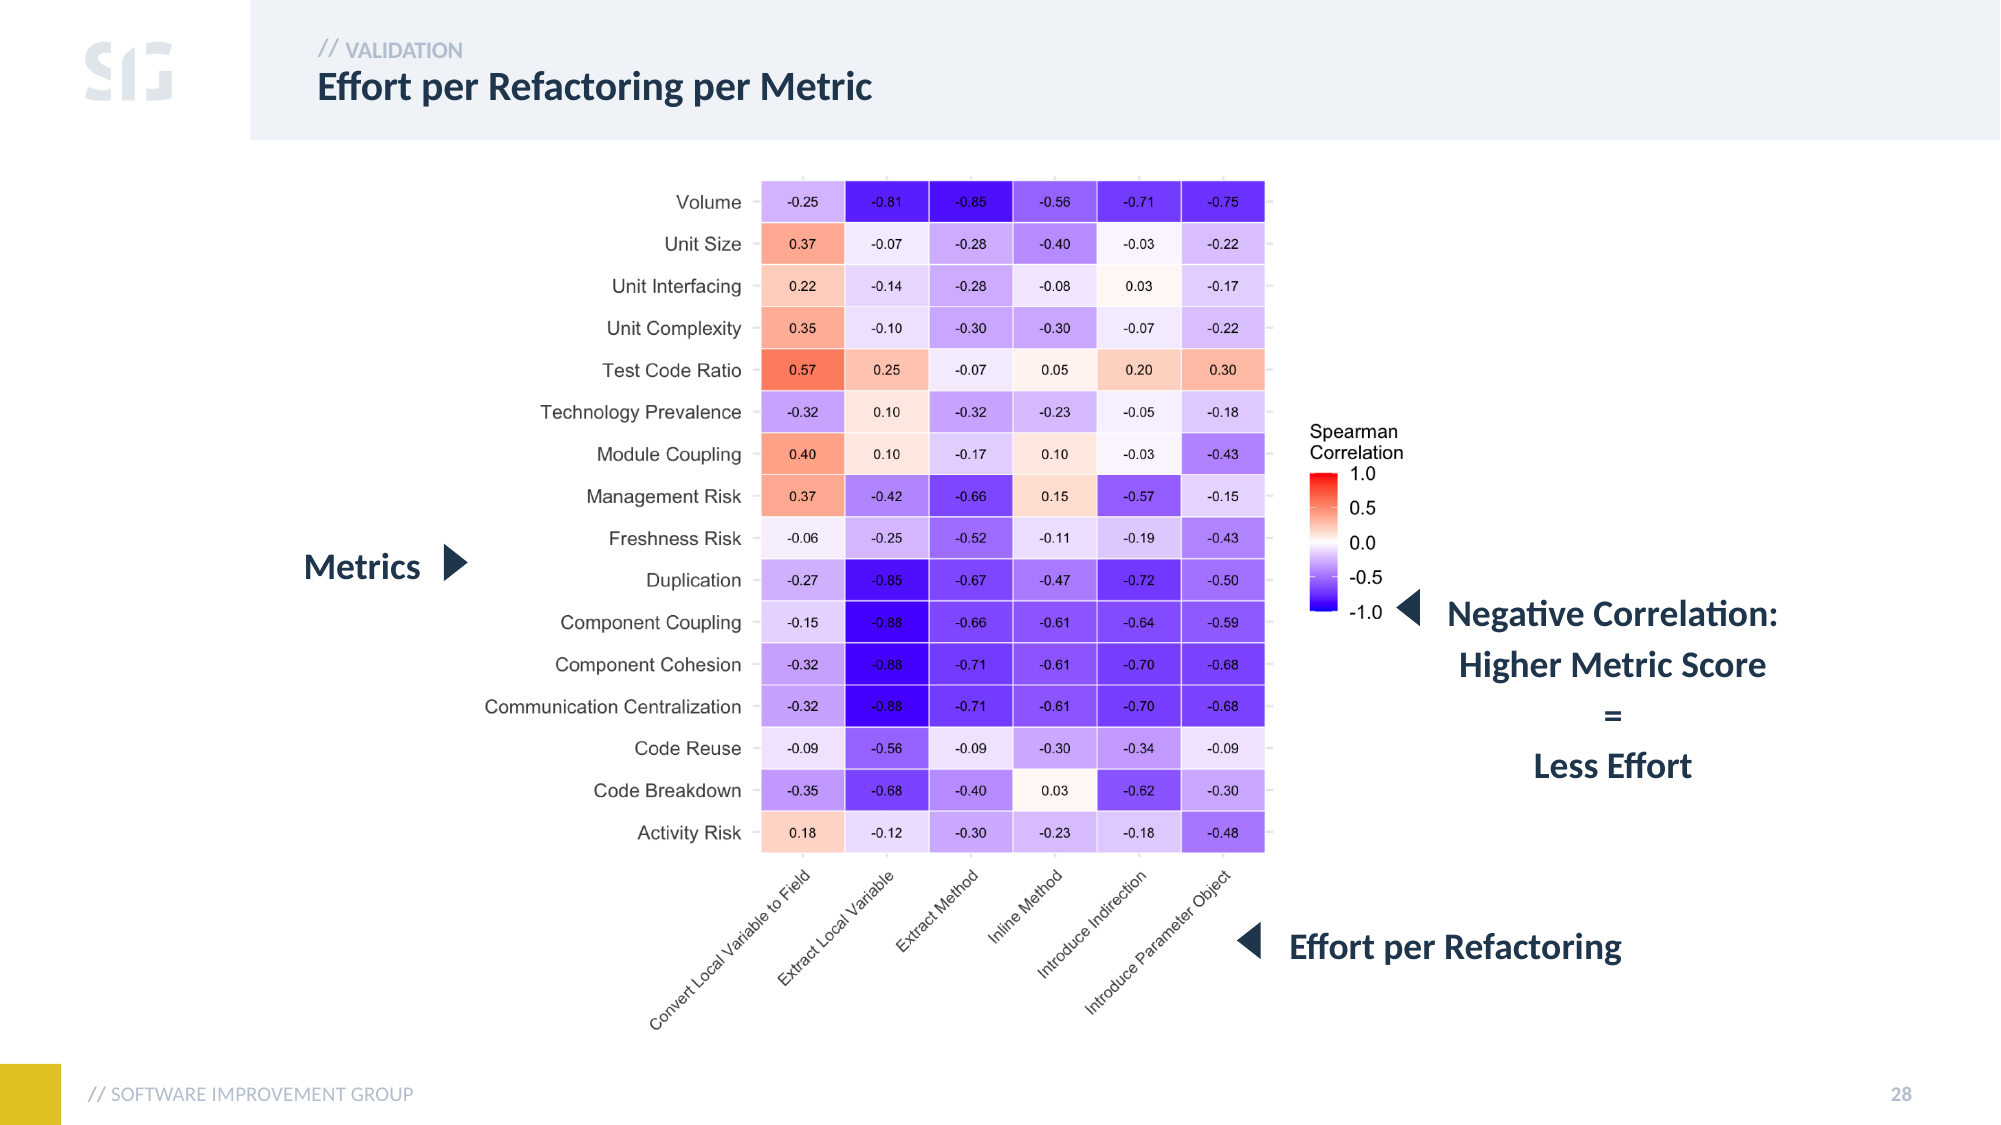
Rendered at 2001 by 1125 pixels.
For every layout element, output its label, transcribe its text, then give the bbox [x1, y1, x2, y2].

text_box [442, 541, 470, 584]
picture [481, 152, 1417, 1035]
text_box [1417, 586, 1422, 629]
text_box Negative Correlation: Higher Metric Score = Less Effort [1430, 575, 1796, 794]
title Effort per Refactoring per Metric [317, 64, 1927, 111]
list Validation [345, 27, 1927, 64]
slide_number 28 [1885, 1074, 1927, 1114]
text_box Effort per Refactoring [1417, 908, 1639, 975]
text_box Metrics [268, 528, 456, 595]
